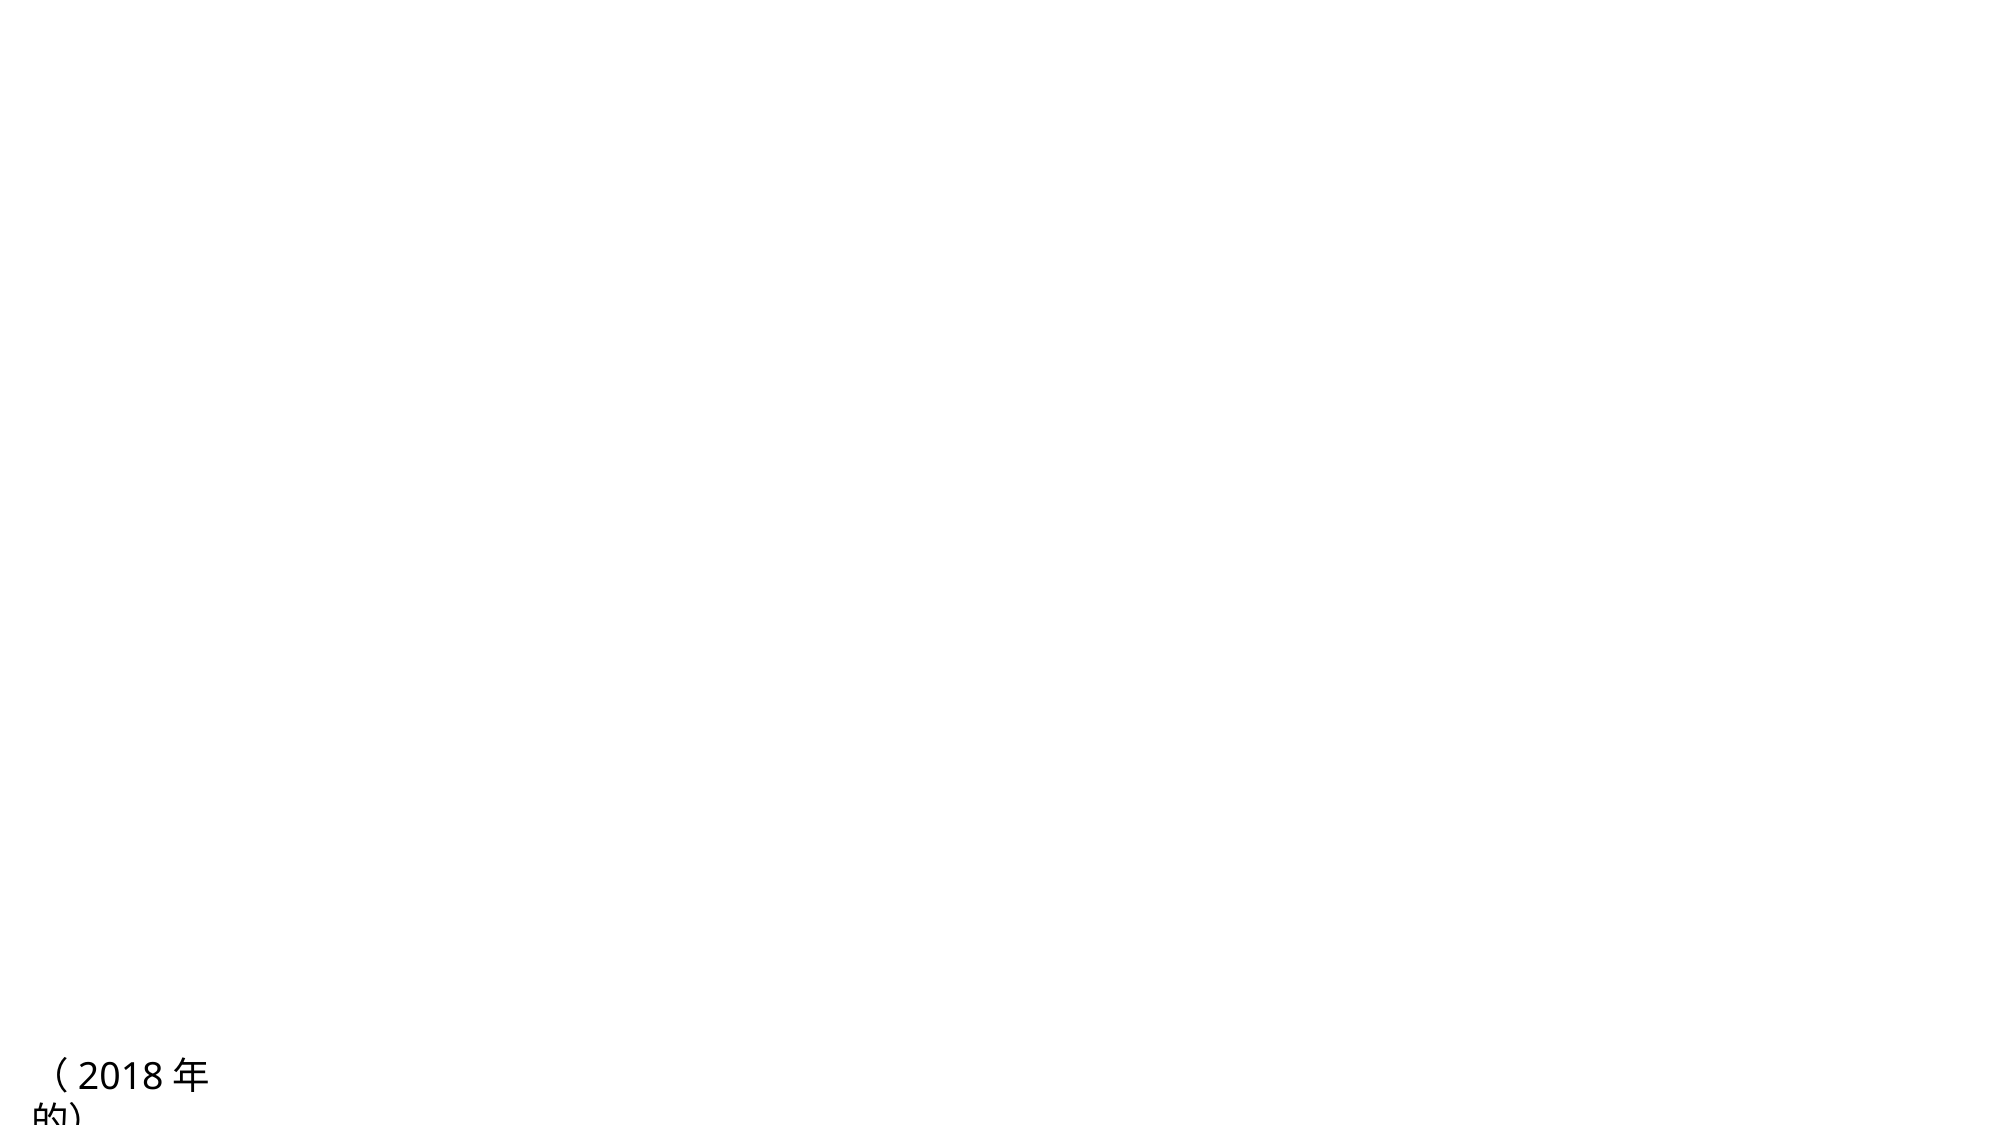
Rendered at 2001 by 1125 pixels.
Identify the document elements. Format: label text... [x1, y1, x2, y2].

text_box （2018年的） [16, 1044, 272, 1125]
